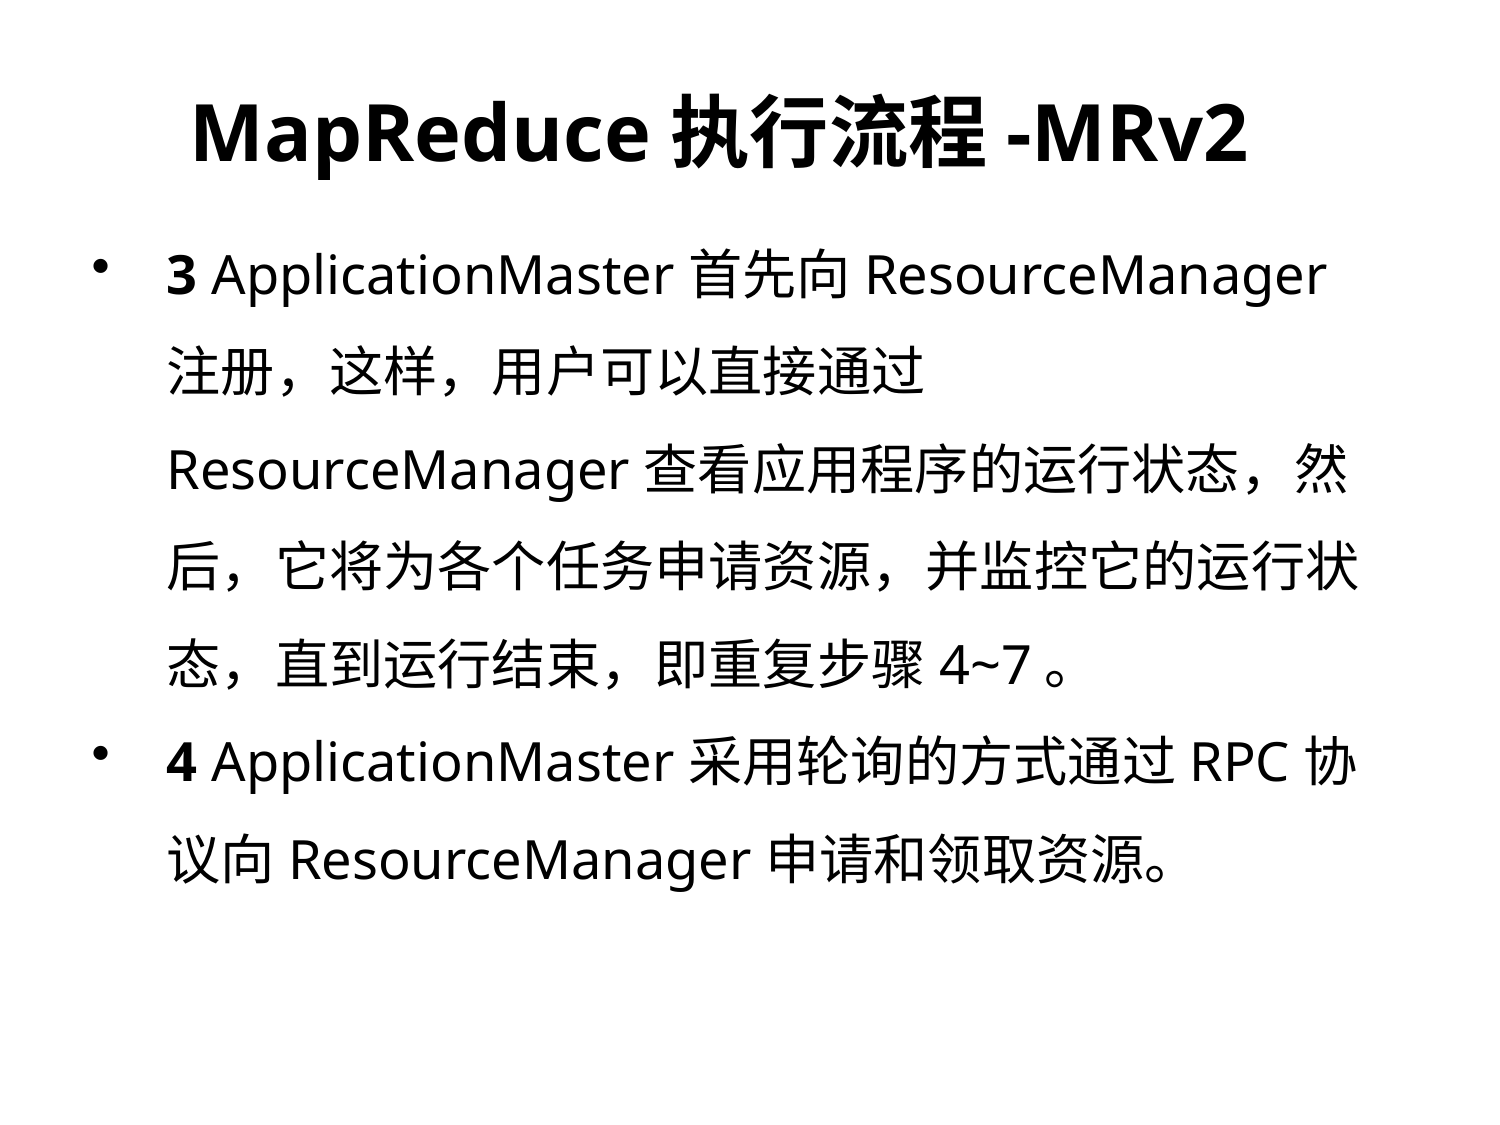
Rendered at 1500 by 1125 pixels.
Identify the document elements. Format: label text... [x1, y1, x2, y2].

text_box 3 ApplicationMaster首先向ResourceManager注册，这样，用户可以直接通过ResourceManager查看应用程序的运行状态，然后，它将为各个任务申请资源，并监控它的运行状态，直到运行结束，即重复步骤4~7。 4 ApplicationMaster采用轮询的方式通过RPC协议向ResourceManager申请和领取资源。 [76, 200, 1400, 898]
text_box MapReduce执行流程-MRv2 [88, 59, 1351, 201]
